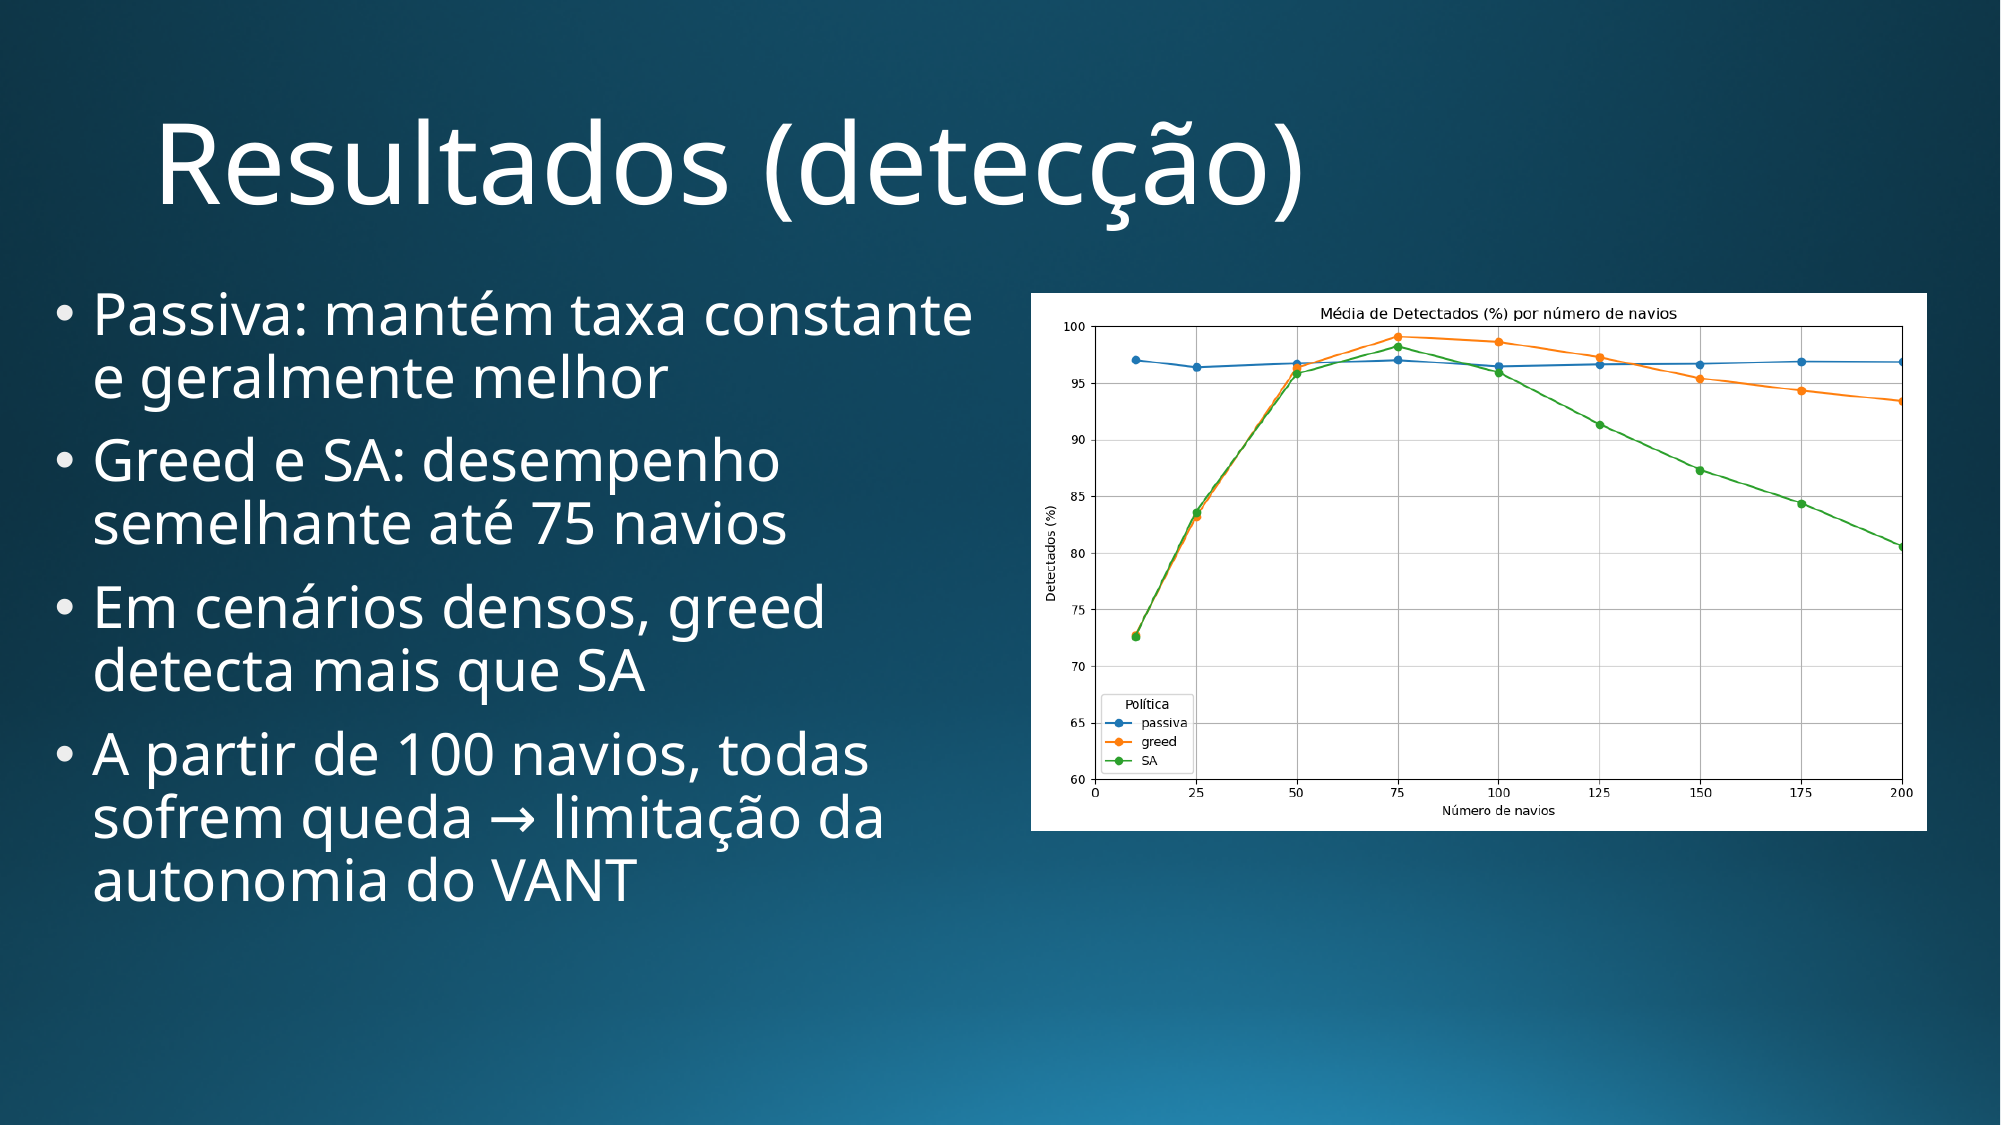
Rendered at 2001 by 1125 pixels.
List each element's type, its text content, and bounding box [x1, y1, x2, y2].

picture [0, 0, 2001, 1125]
title Resultados (detecção) [137, 59, 1863, 278]
list Passiva: mantém taxa constante e geralmente melhor Greed e SA: desempenho semelhante até 75 navios Em cenários densos, greed detecta mais que SA A partir de 100 navios, todas sofrem queda → limitação da autonomia do VANT [39, 277, 1000, 992]
